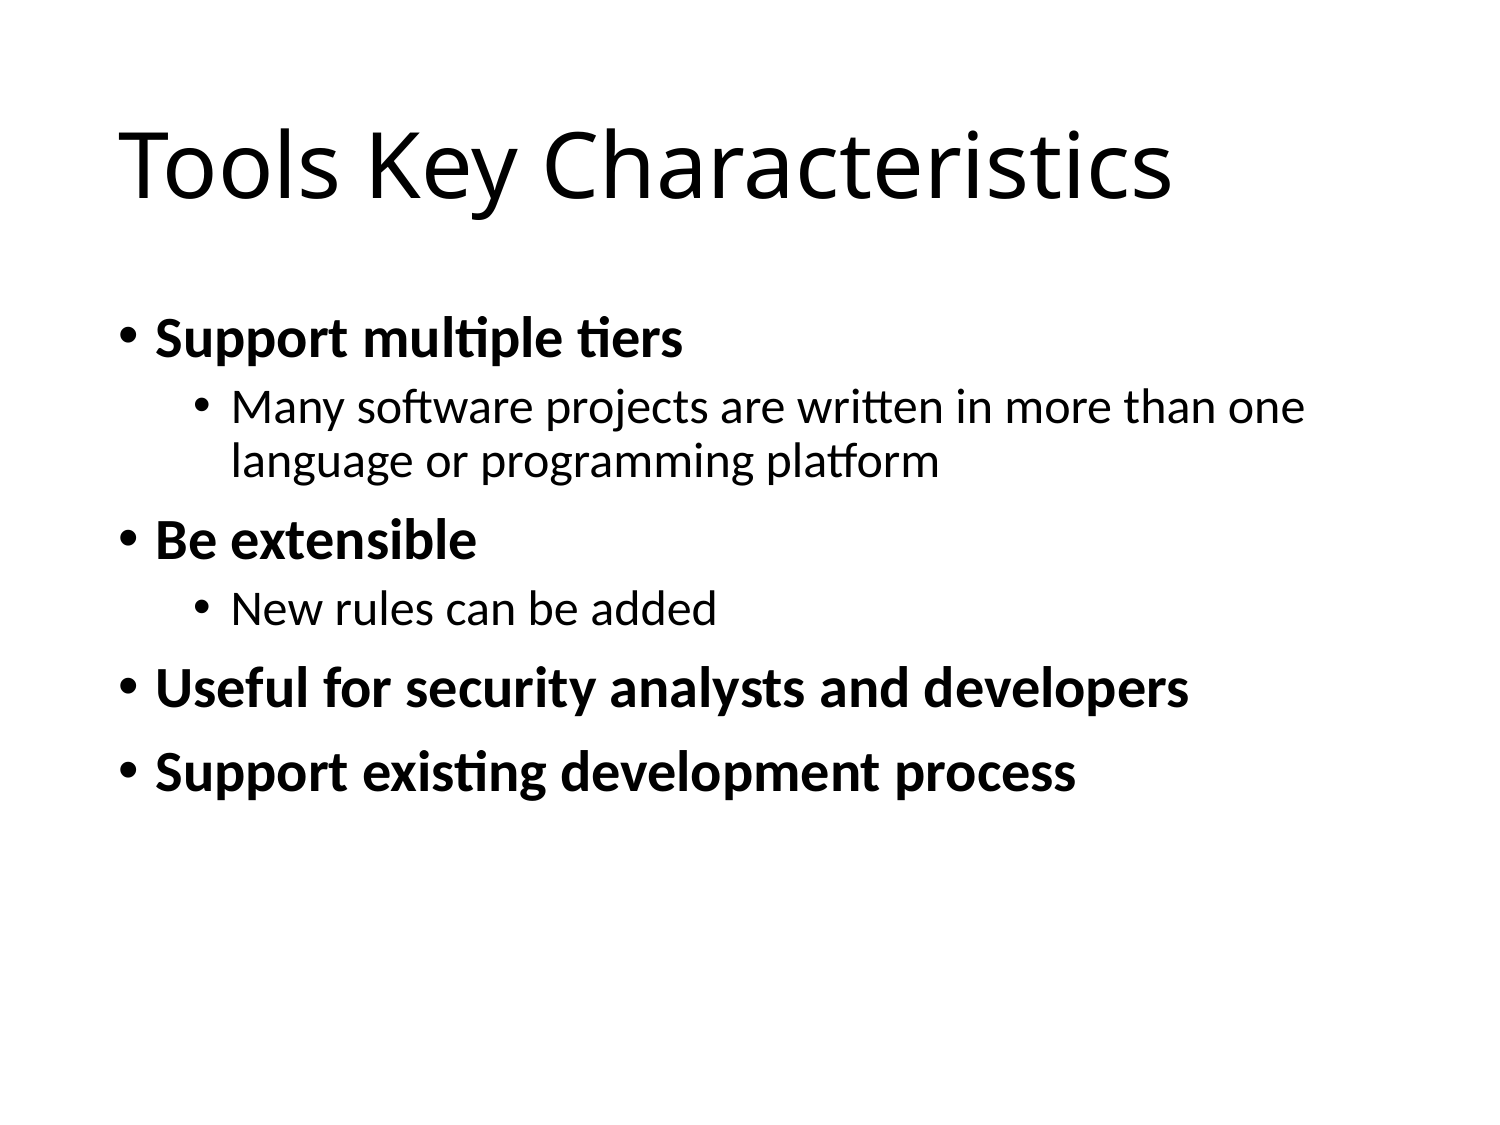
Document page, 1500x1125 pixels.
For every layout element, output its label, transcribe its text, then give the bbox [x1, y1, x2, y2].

list Support multiple tiers Many software projects are written in more than one language or programming platform Be extensible New rules can be added Useful for security analysts and developers Support existing development process [103, 299, 1397, 1014]
title Tools Key Characteristics [103, 59, 1397, 278]
